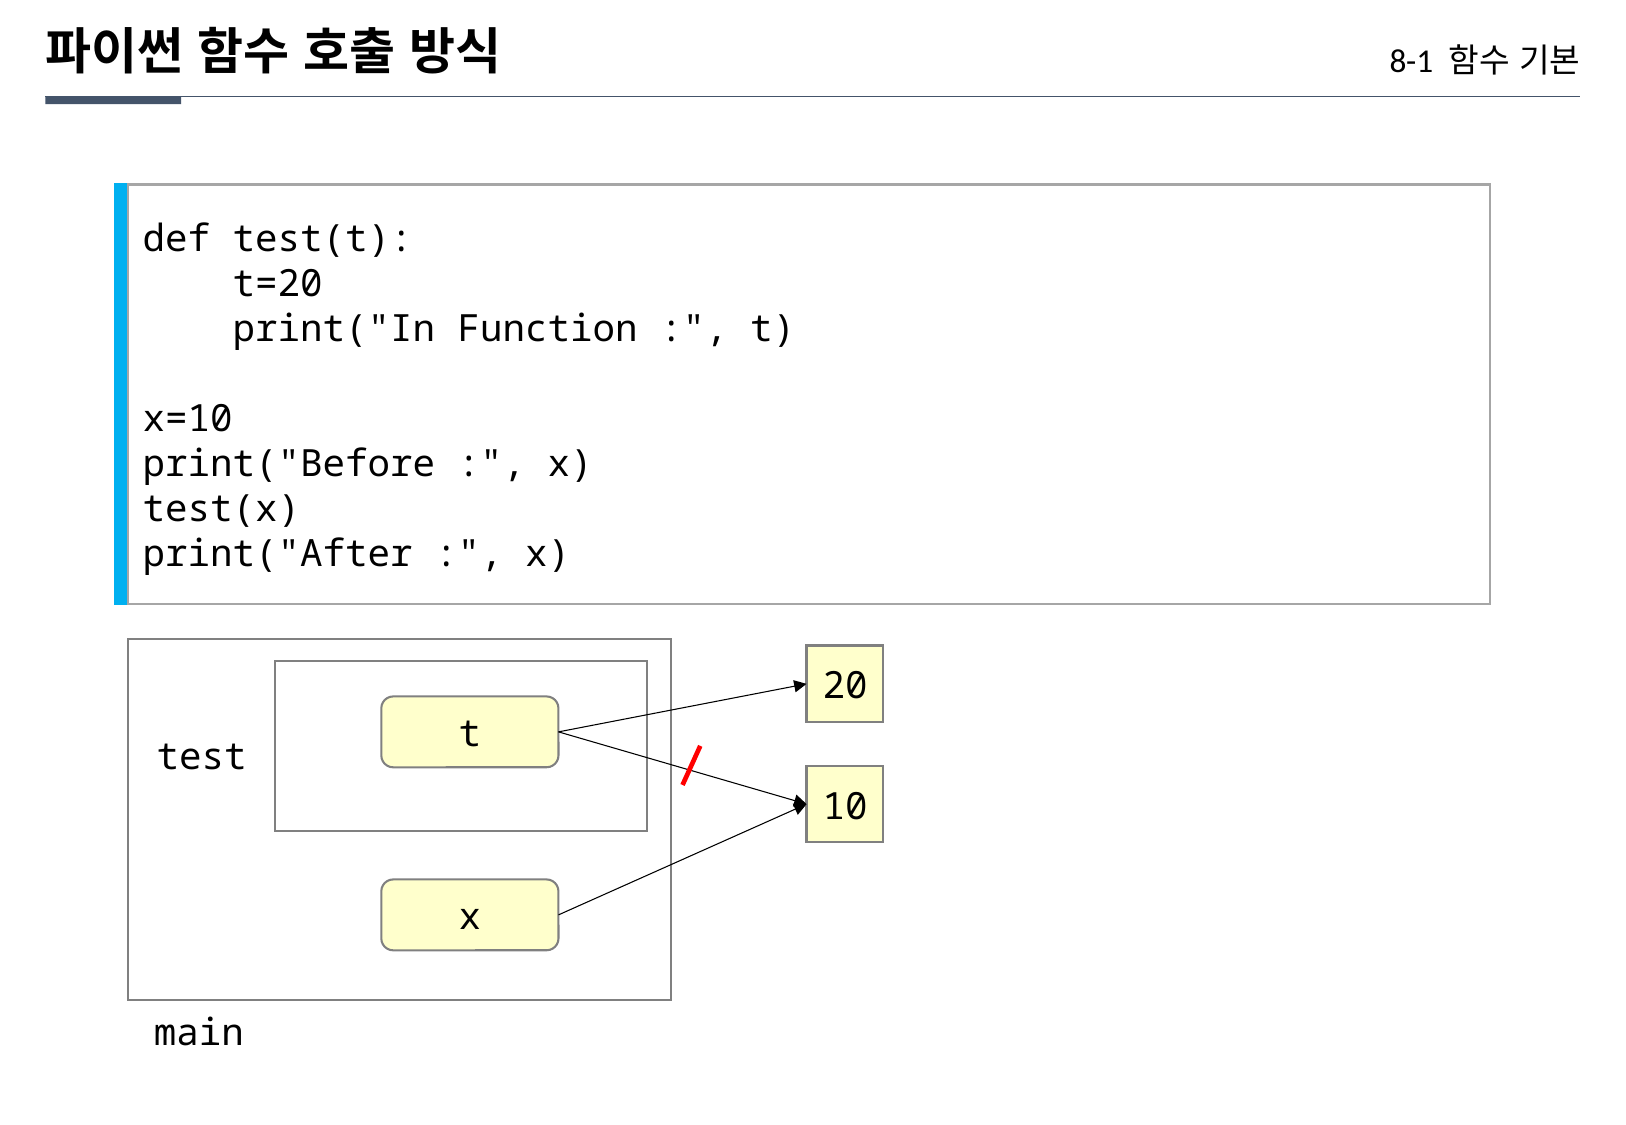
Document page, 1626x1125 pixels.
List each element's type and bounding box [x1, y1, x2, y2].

text_box [127, 638, 884, 1061]
list [1038, 43, 1581, 81]
text_box [115, 184, 1490, 604]
list [45, 26, 965, 82]
